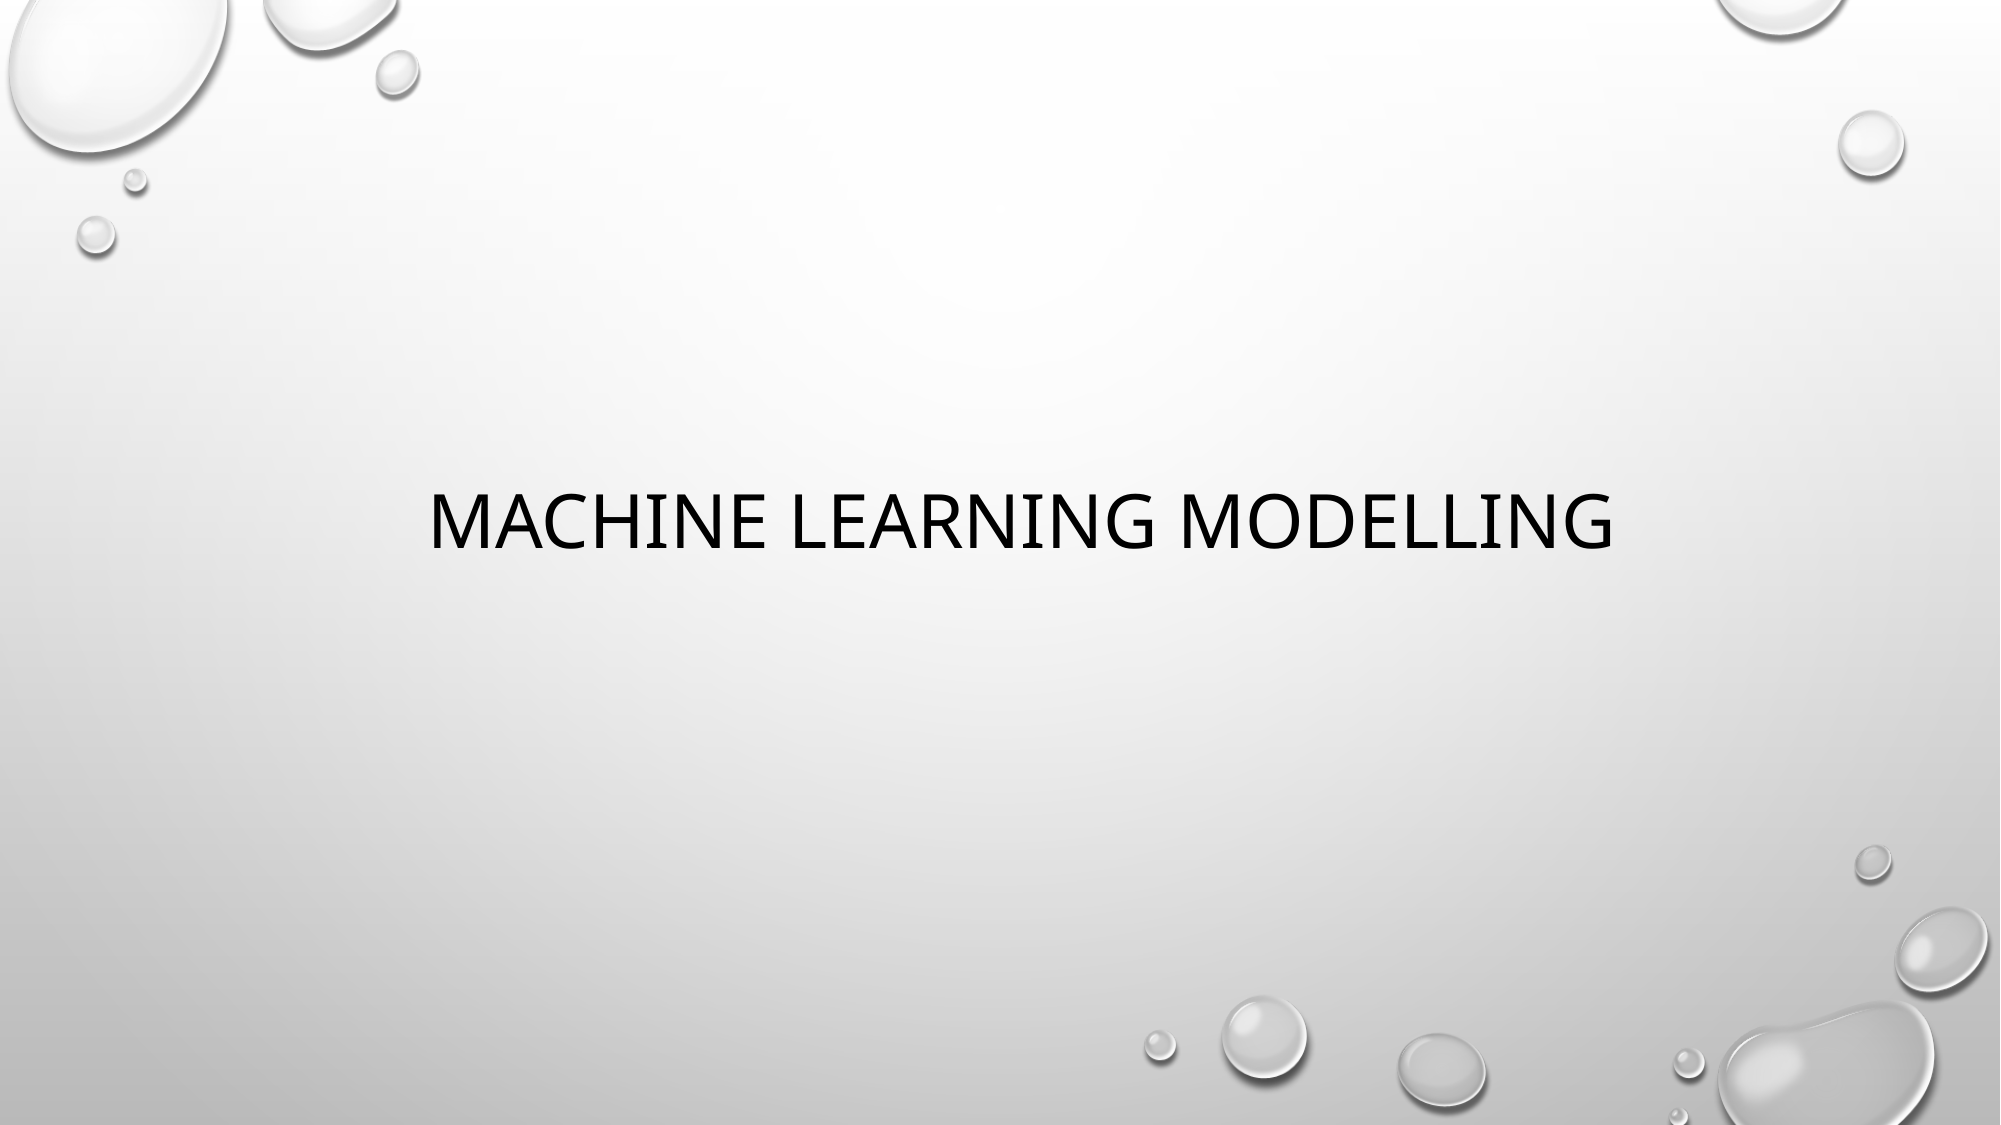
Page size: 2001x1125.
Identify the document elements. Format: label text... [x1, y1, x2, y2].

title Machine learning Modelling [181, 393, 1882, 656]
picture [0, 0, 2000, 1125]
